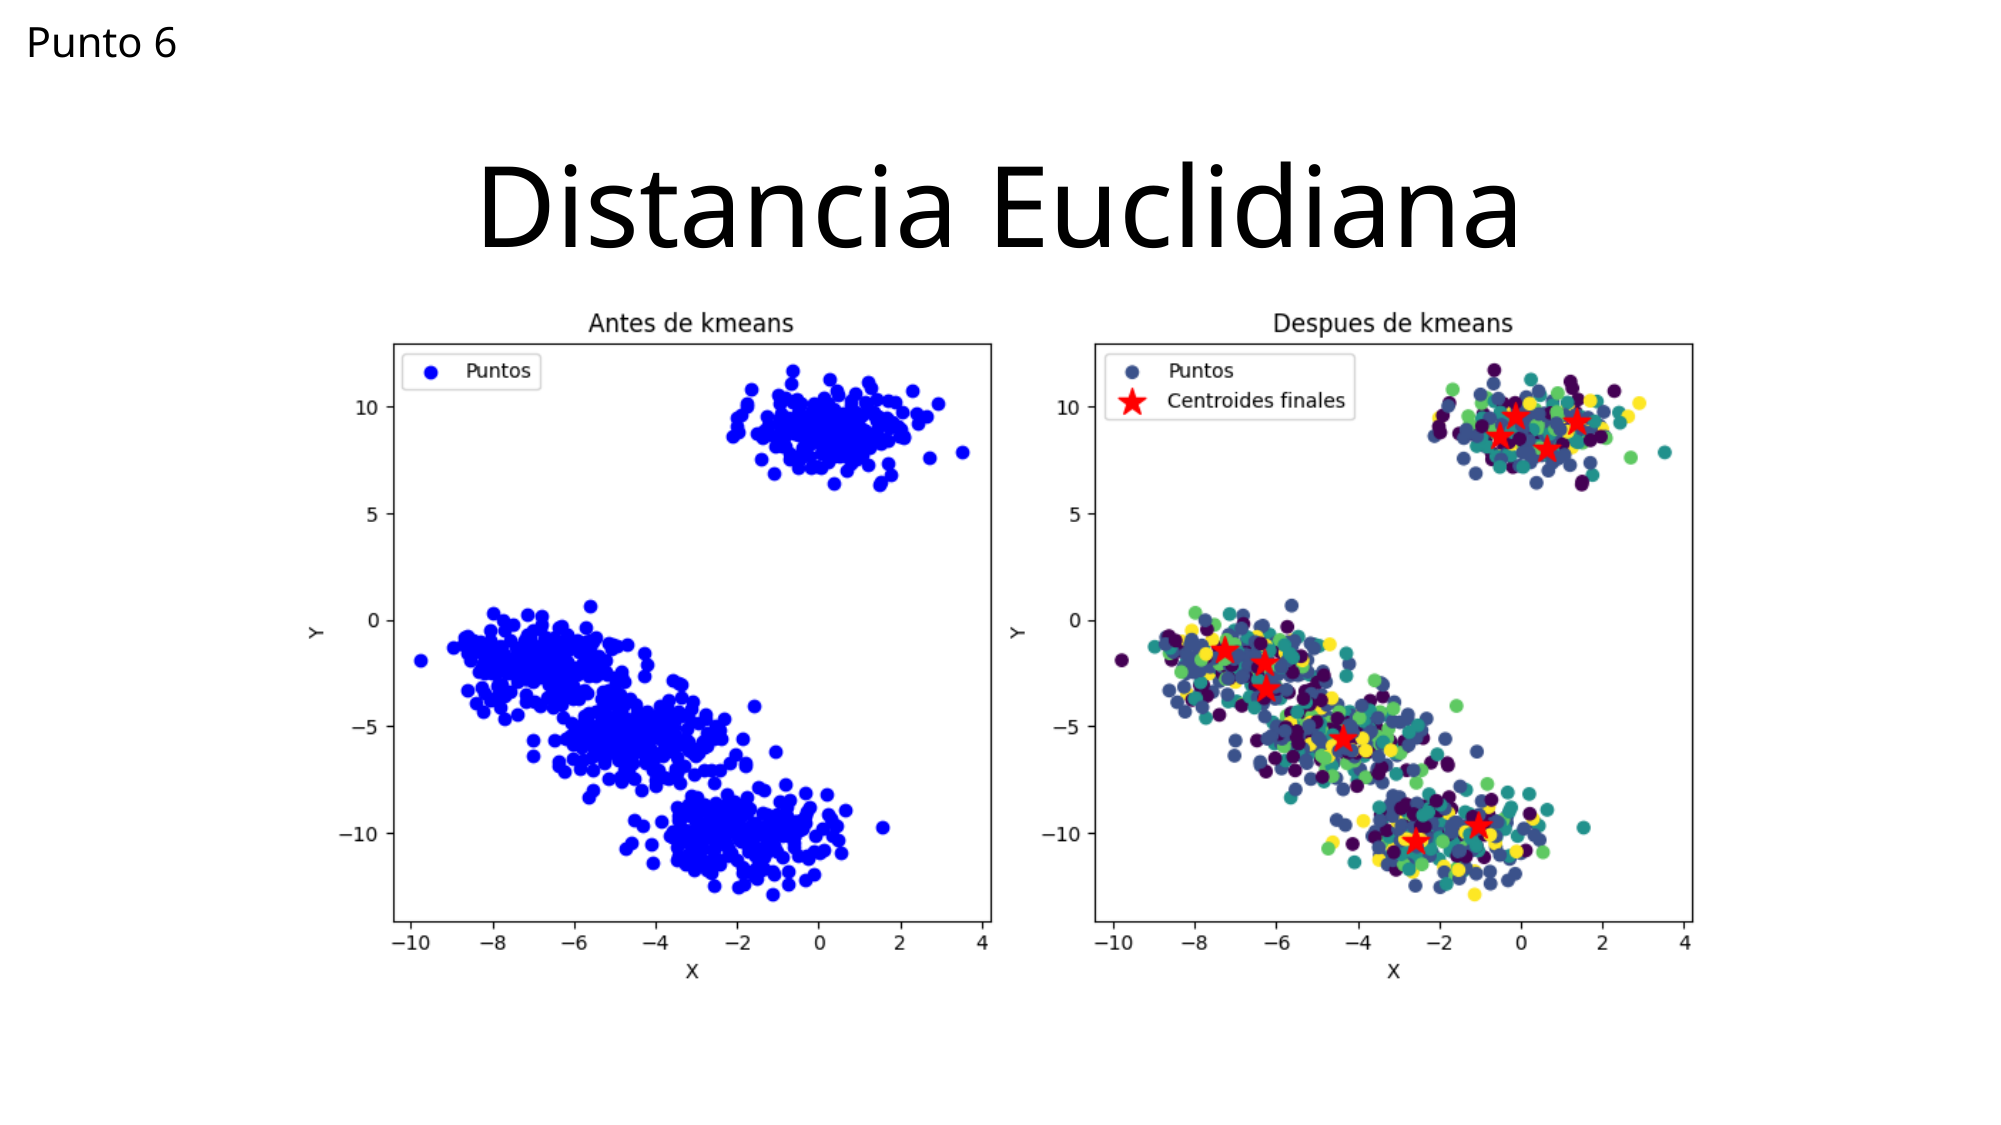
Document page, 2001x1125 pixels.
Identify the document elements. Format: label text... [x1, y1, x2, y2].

picture [295, 298, 1705, 998]
text_box Distancia Euclidiana [443, 127, 1557, 278]
text_box Punto 6 [0, 7, 204, 73]
